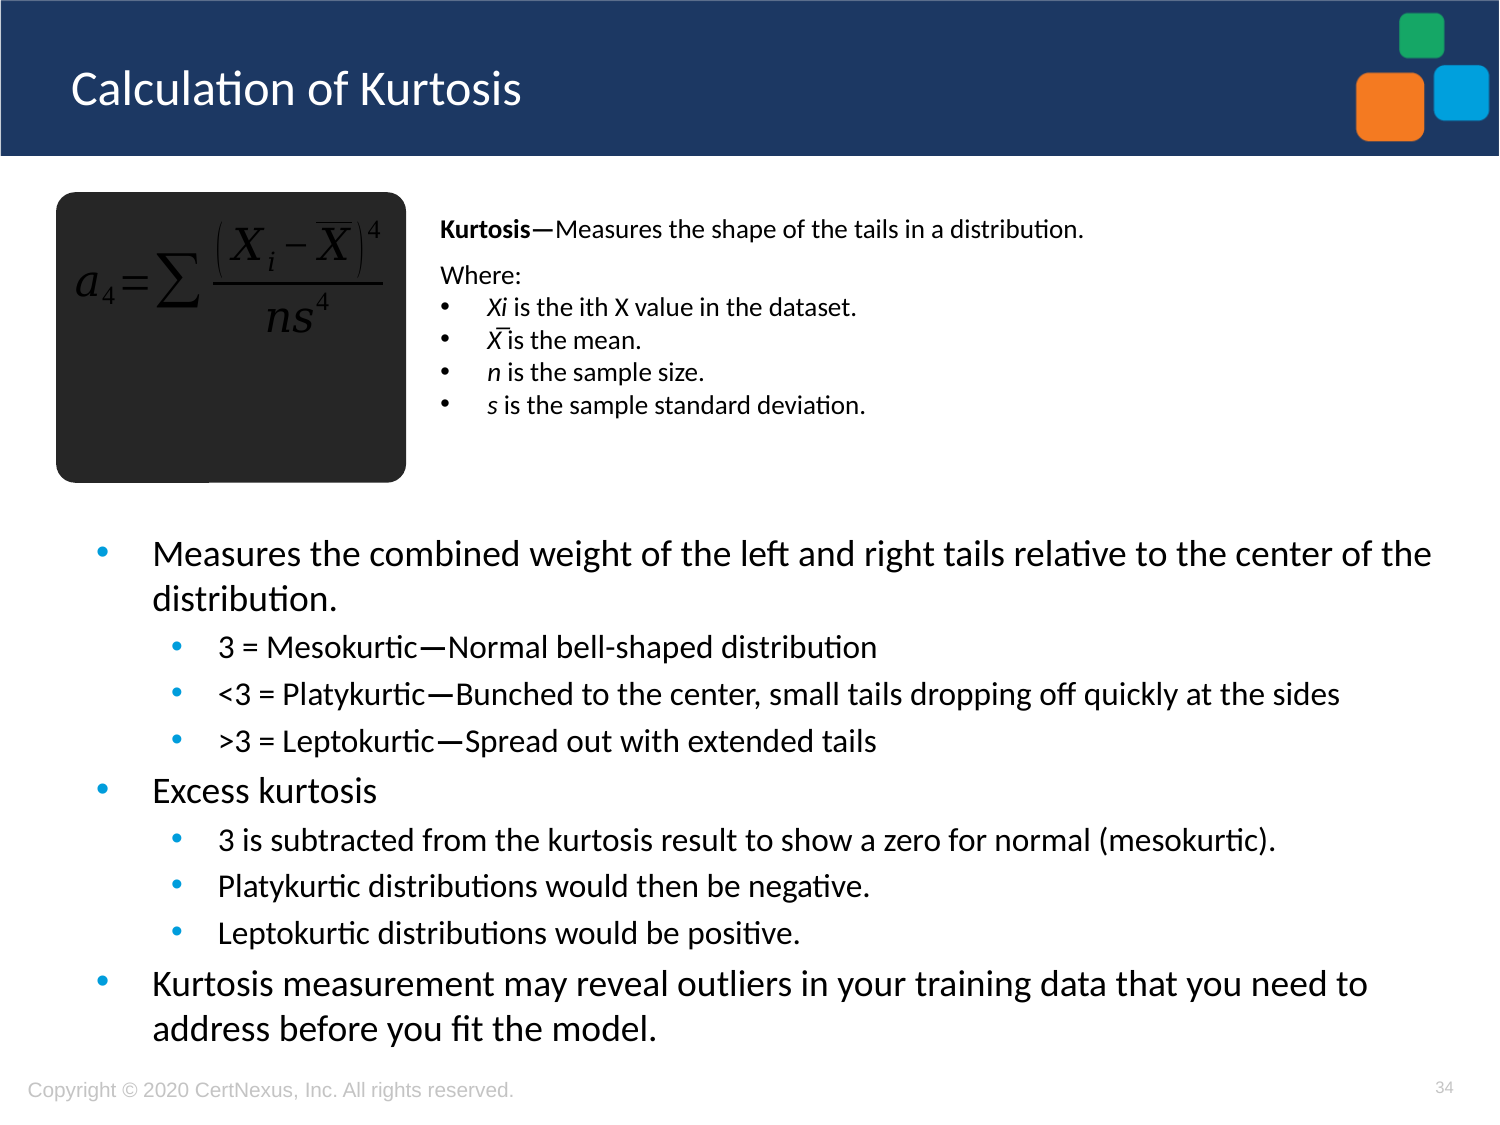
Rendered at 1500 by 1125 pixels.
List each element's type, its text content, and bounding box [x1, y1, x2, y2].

list Measures the combined weight of the left and right tails relative to the center of the distribution. 3 = Mesokurtic—Normal bell-shaped distribution <3 = Platykurtic—Bunched to the center, small tails dropping off quickly at the sides >3 = Leptokurtic—Spread out with extended tails Excess kurtosis 3 is subtracted from the kurtosis result to show a zero for normal (mesokurtic). Platykurtic distributions would then be negative. Leptokurtic distributions would be positive. Kurtosis measurement may reveal outliers in your training data that you need to address before you fit the model. [81, 521, 1480, 1057]
text_box Kurtosis—Measures the shape of the tails in a distribution. Where: Xi is the ith X value in the dataset. X̅ is the mean. n is the sample size. s is the sample standard deviation. [425, 203, 1500, 473]
slide_number 34 [1118, 1057, 1469, 1118]
title Calculation of Kurtosis [56, 16, 1350, 155]
text_box [56, 192, 407, 483]
picture [0, 0, 1500, 156]
